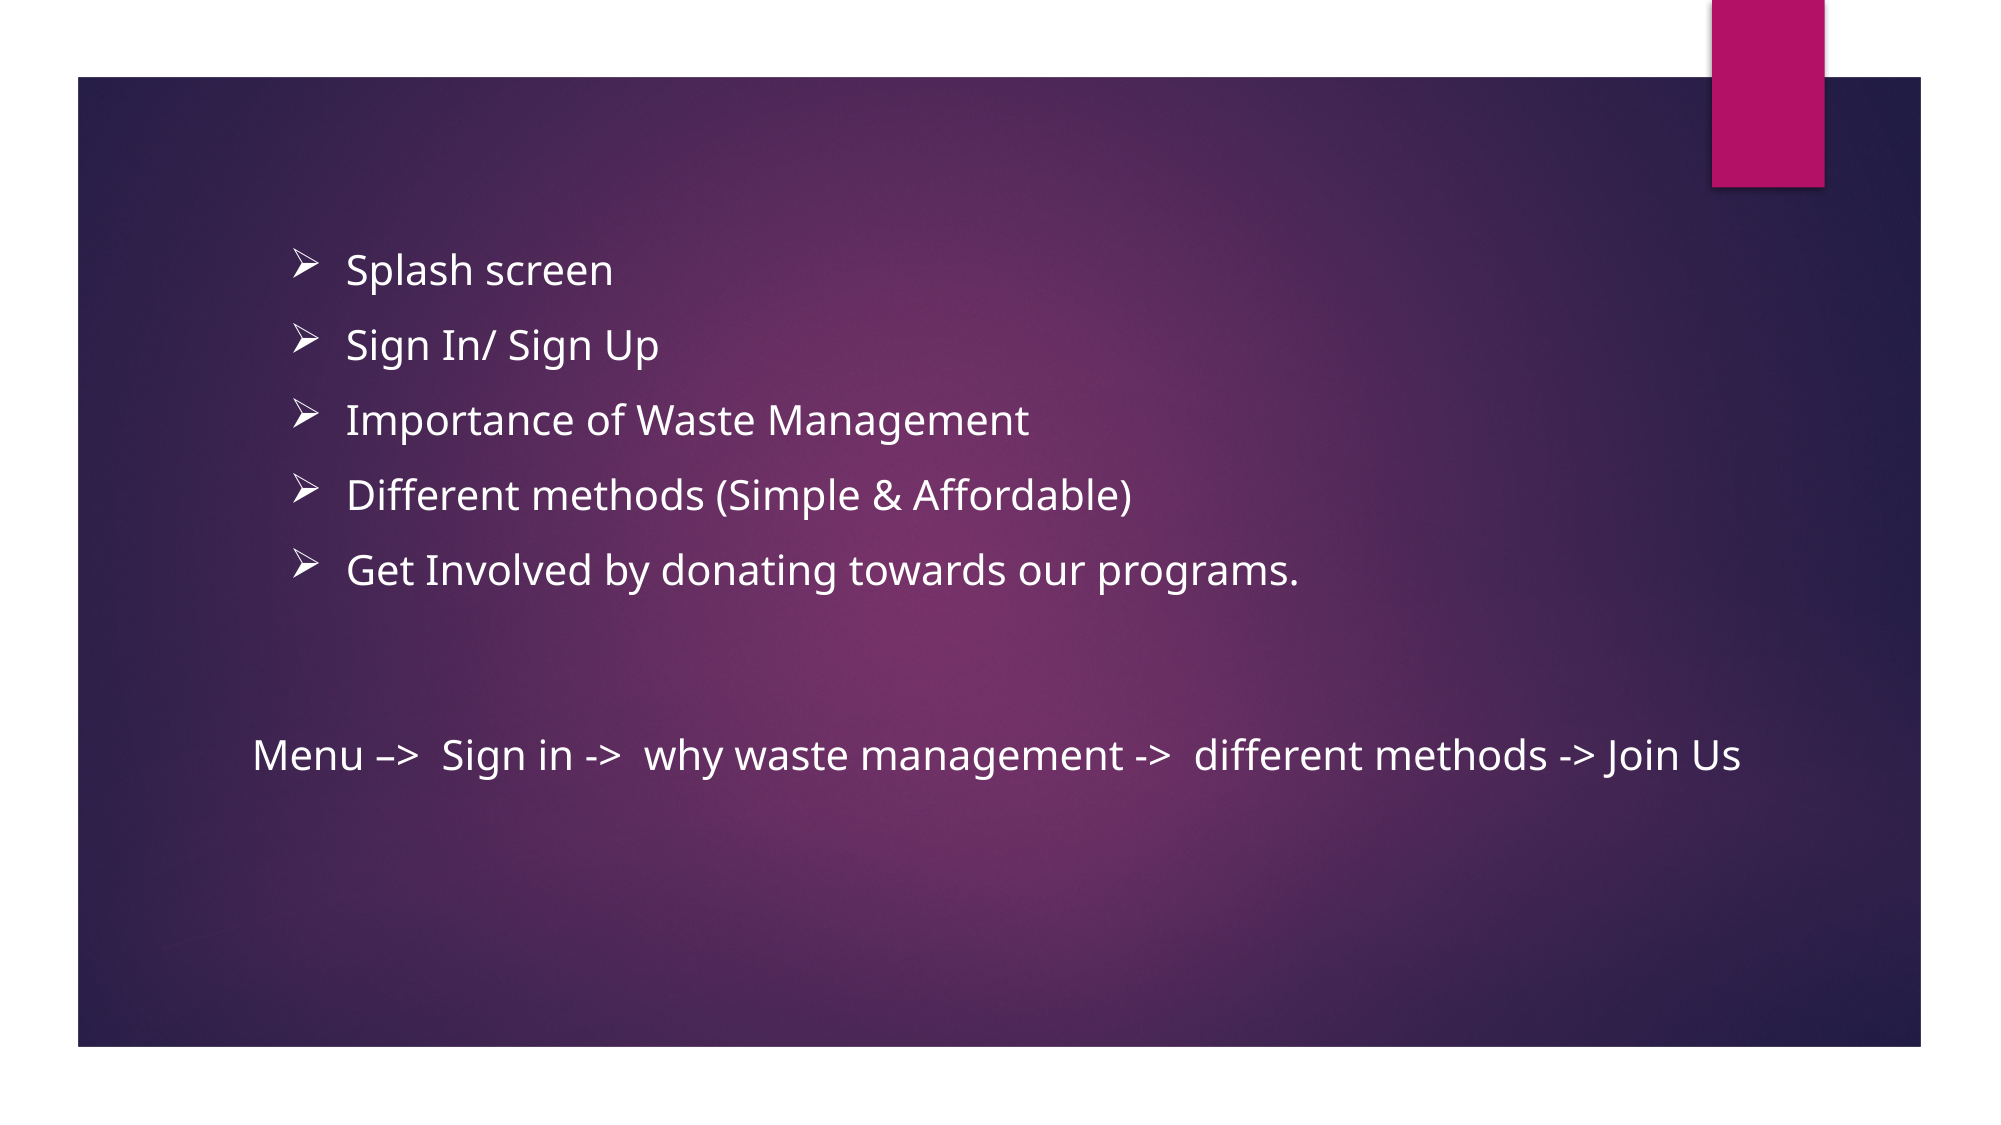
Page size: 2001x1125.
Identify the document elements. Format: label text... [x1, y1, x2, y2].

text_box Menu –> Sign in -> why waste management -> different methods -> Join Us [237, 721, 1790, 786]
text_box Splash screen Sign In/ Sign Up Importance of Waste Management Different methods (Simple & Affordable) Get Involved by donating towards our programs. [274, 211, 1622, 602]
